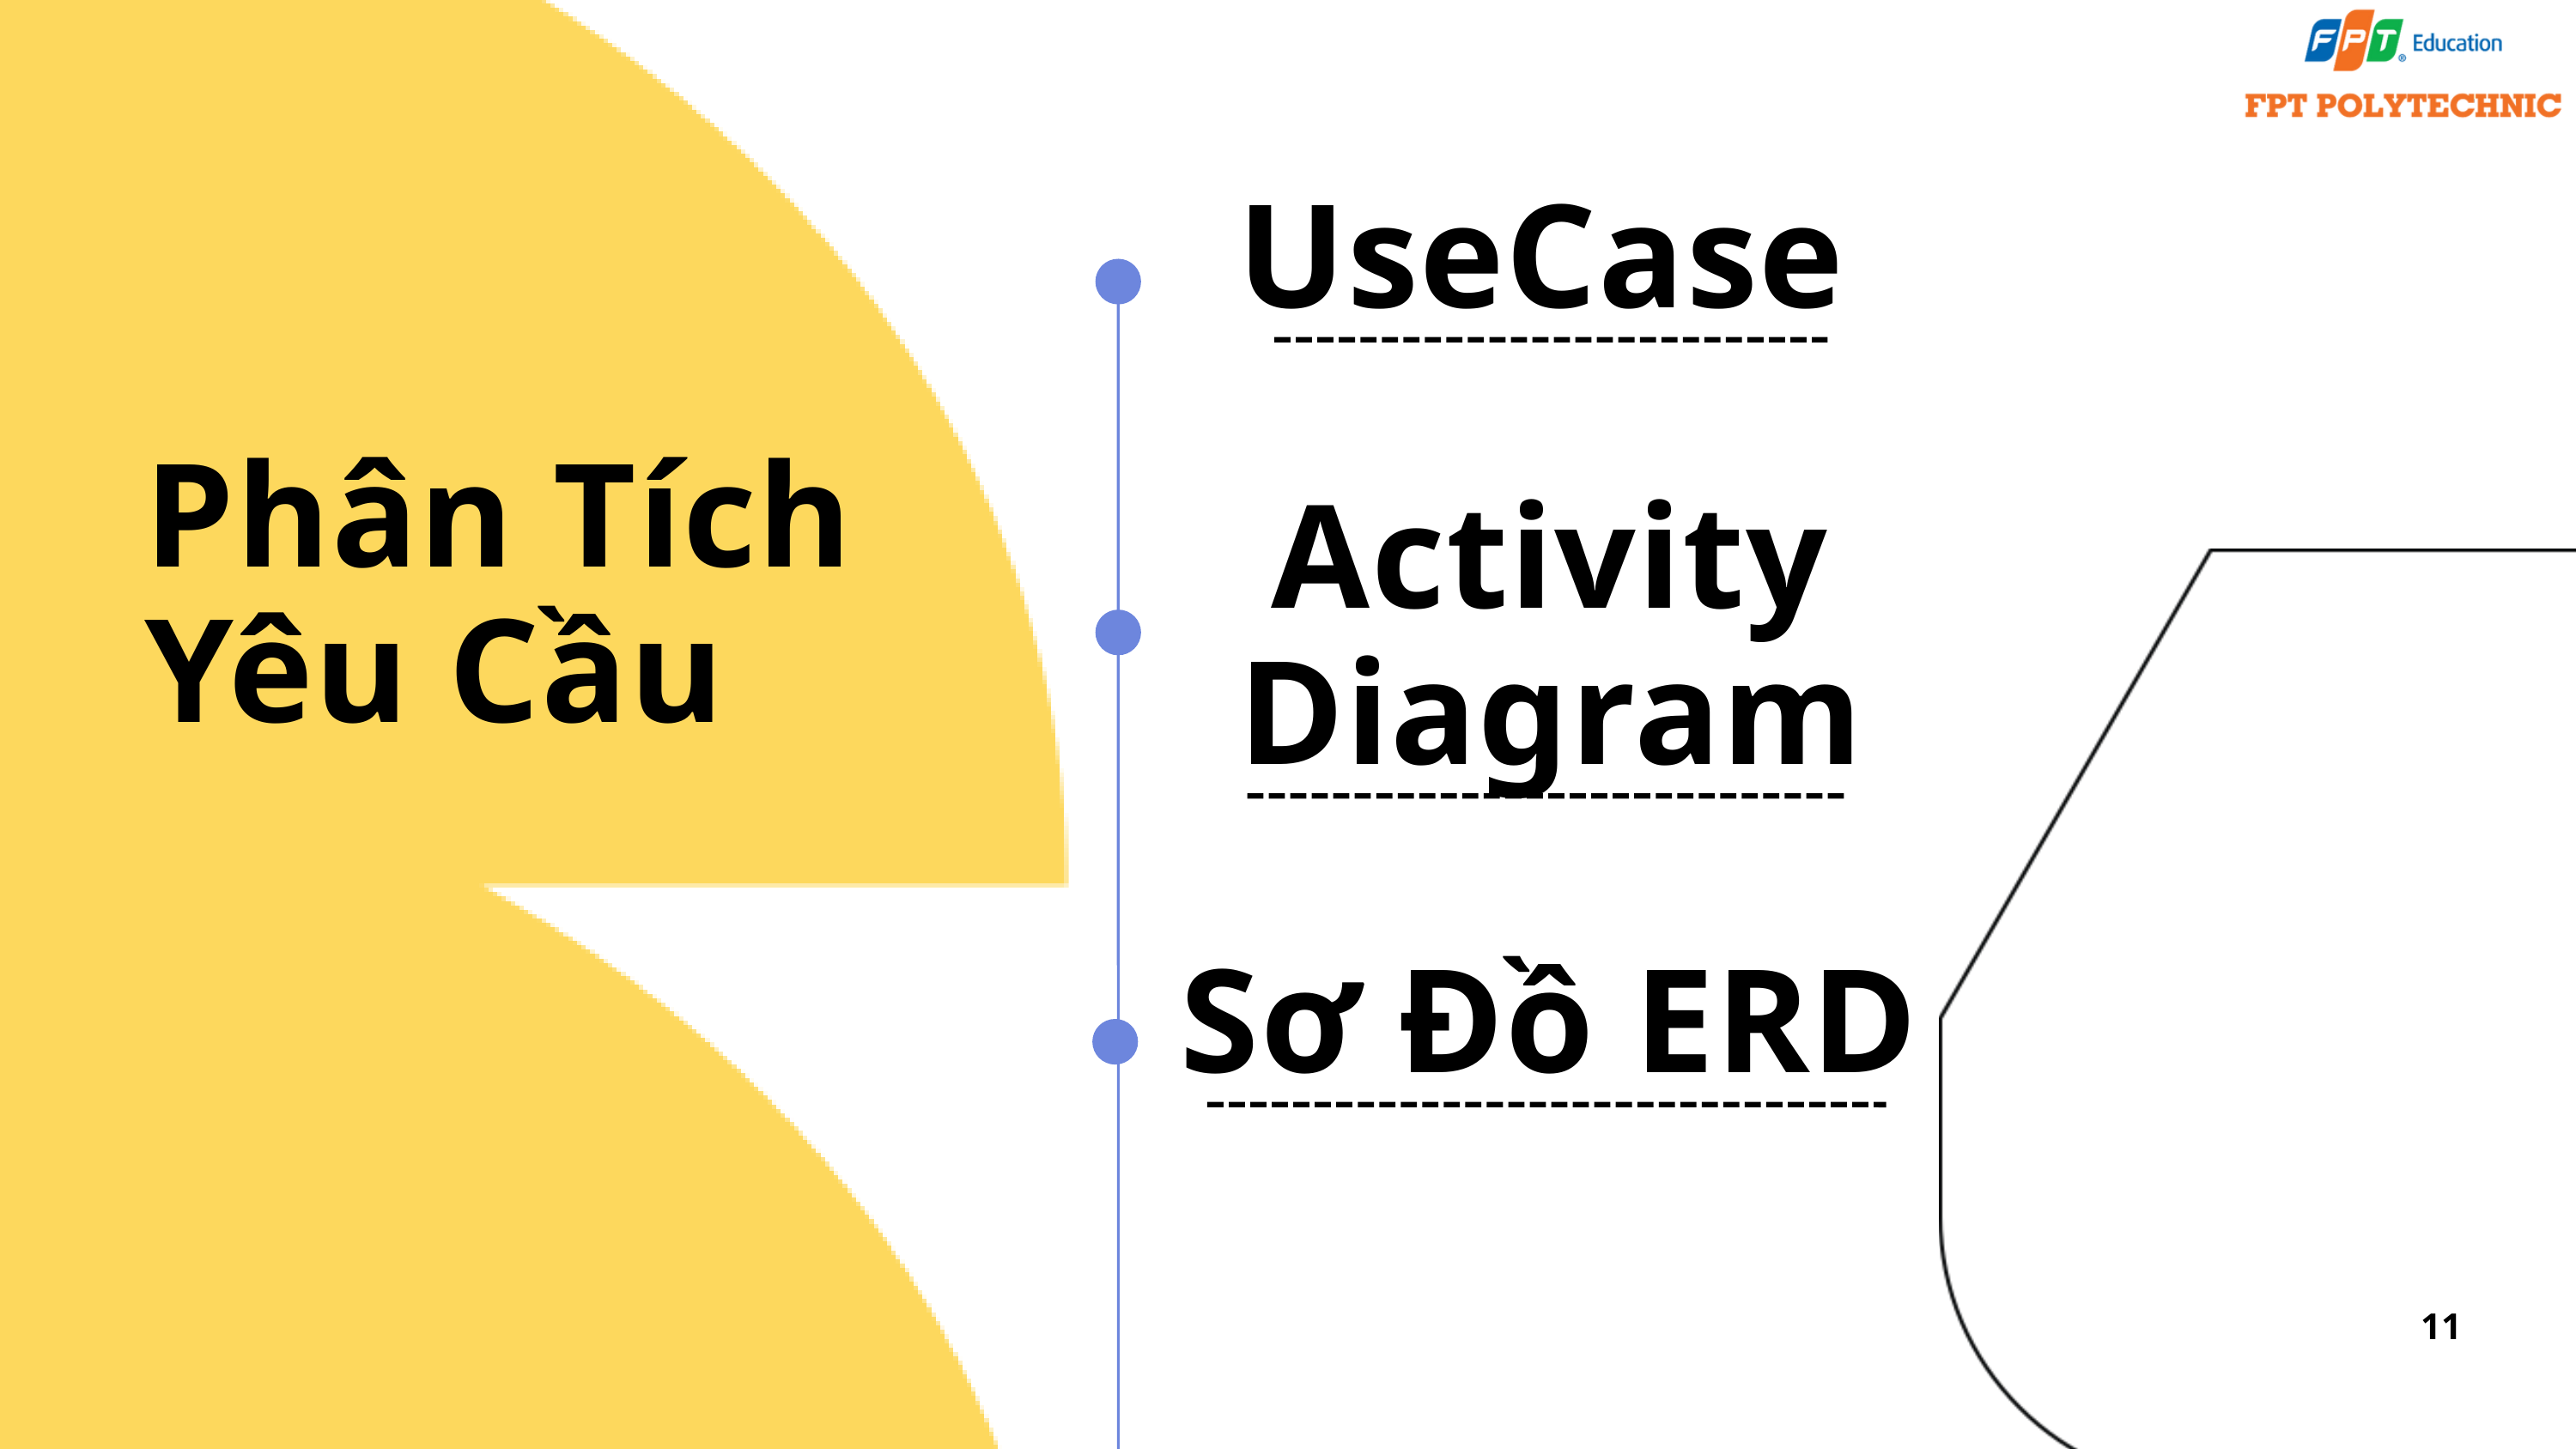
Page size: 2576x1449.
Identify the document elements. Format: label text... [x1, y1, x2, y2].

text_box Phân Tích Yêu Cầu [144, 439, 921, 752]
text_box Sơ Đồ ERD [1161, 945, 1938, 1101]
text_box [1939, 549, 2576, 1449]
text_box UseCase [1137, 180, 1984, 336]
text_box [1095, 609, 1142, 656]
text_box [2234, 0, 2573, 129]
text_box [1091, 1018, 1139, 1065]
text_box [1095, 258, 1142, 305]
text_box 11 [2421, 1296, 2463, 1348]
text_box Activity Diagram [1163, 481, 1940, 793]
text_box [0, 0, 1069, 1449]
